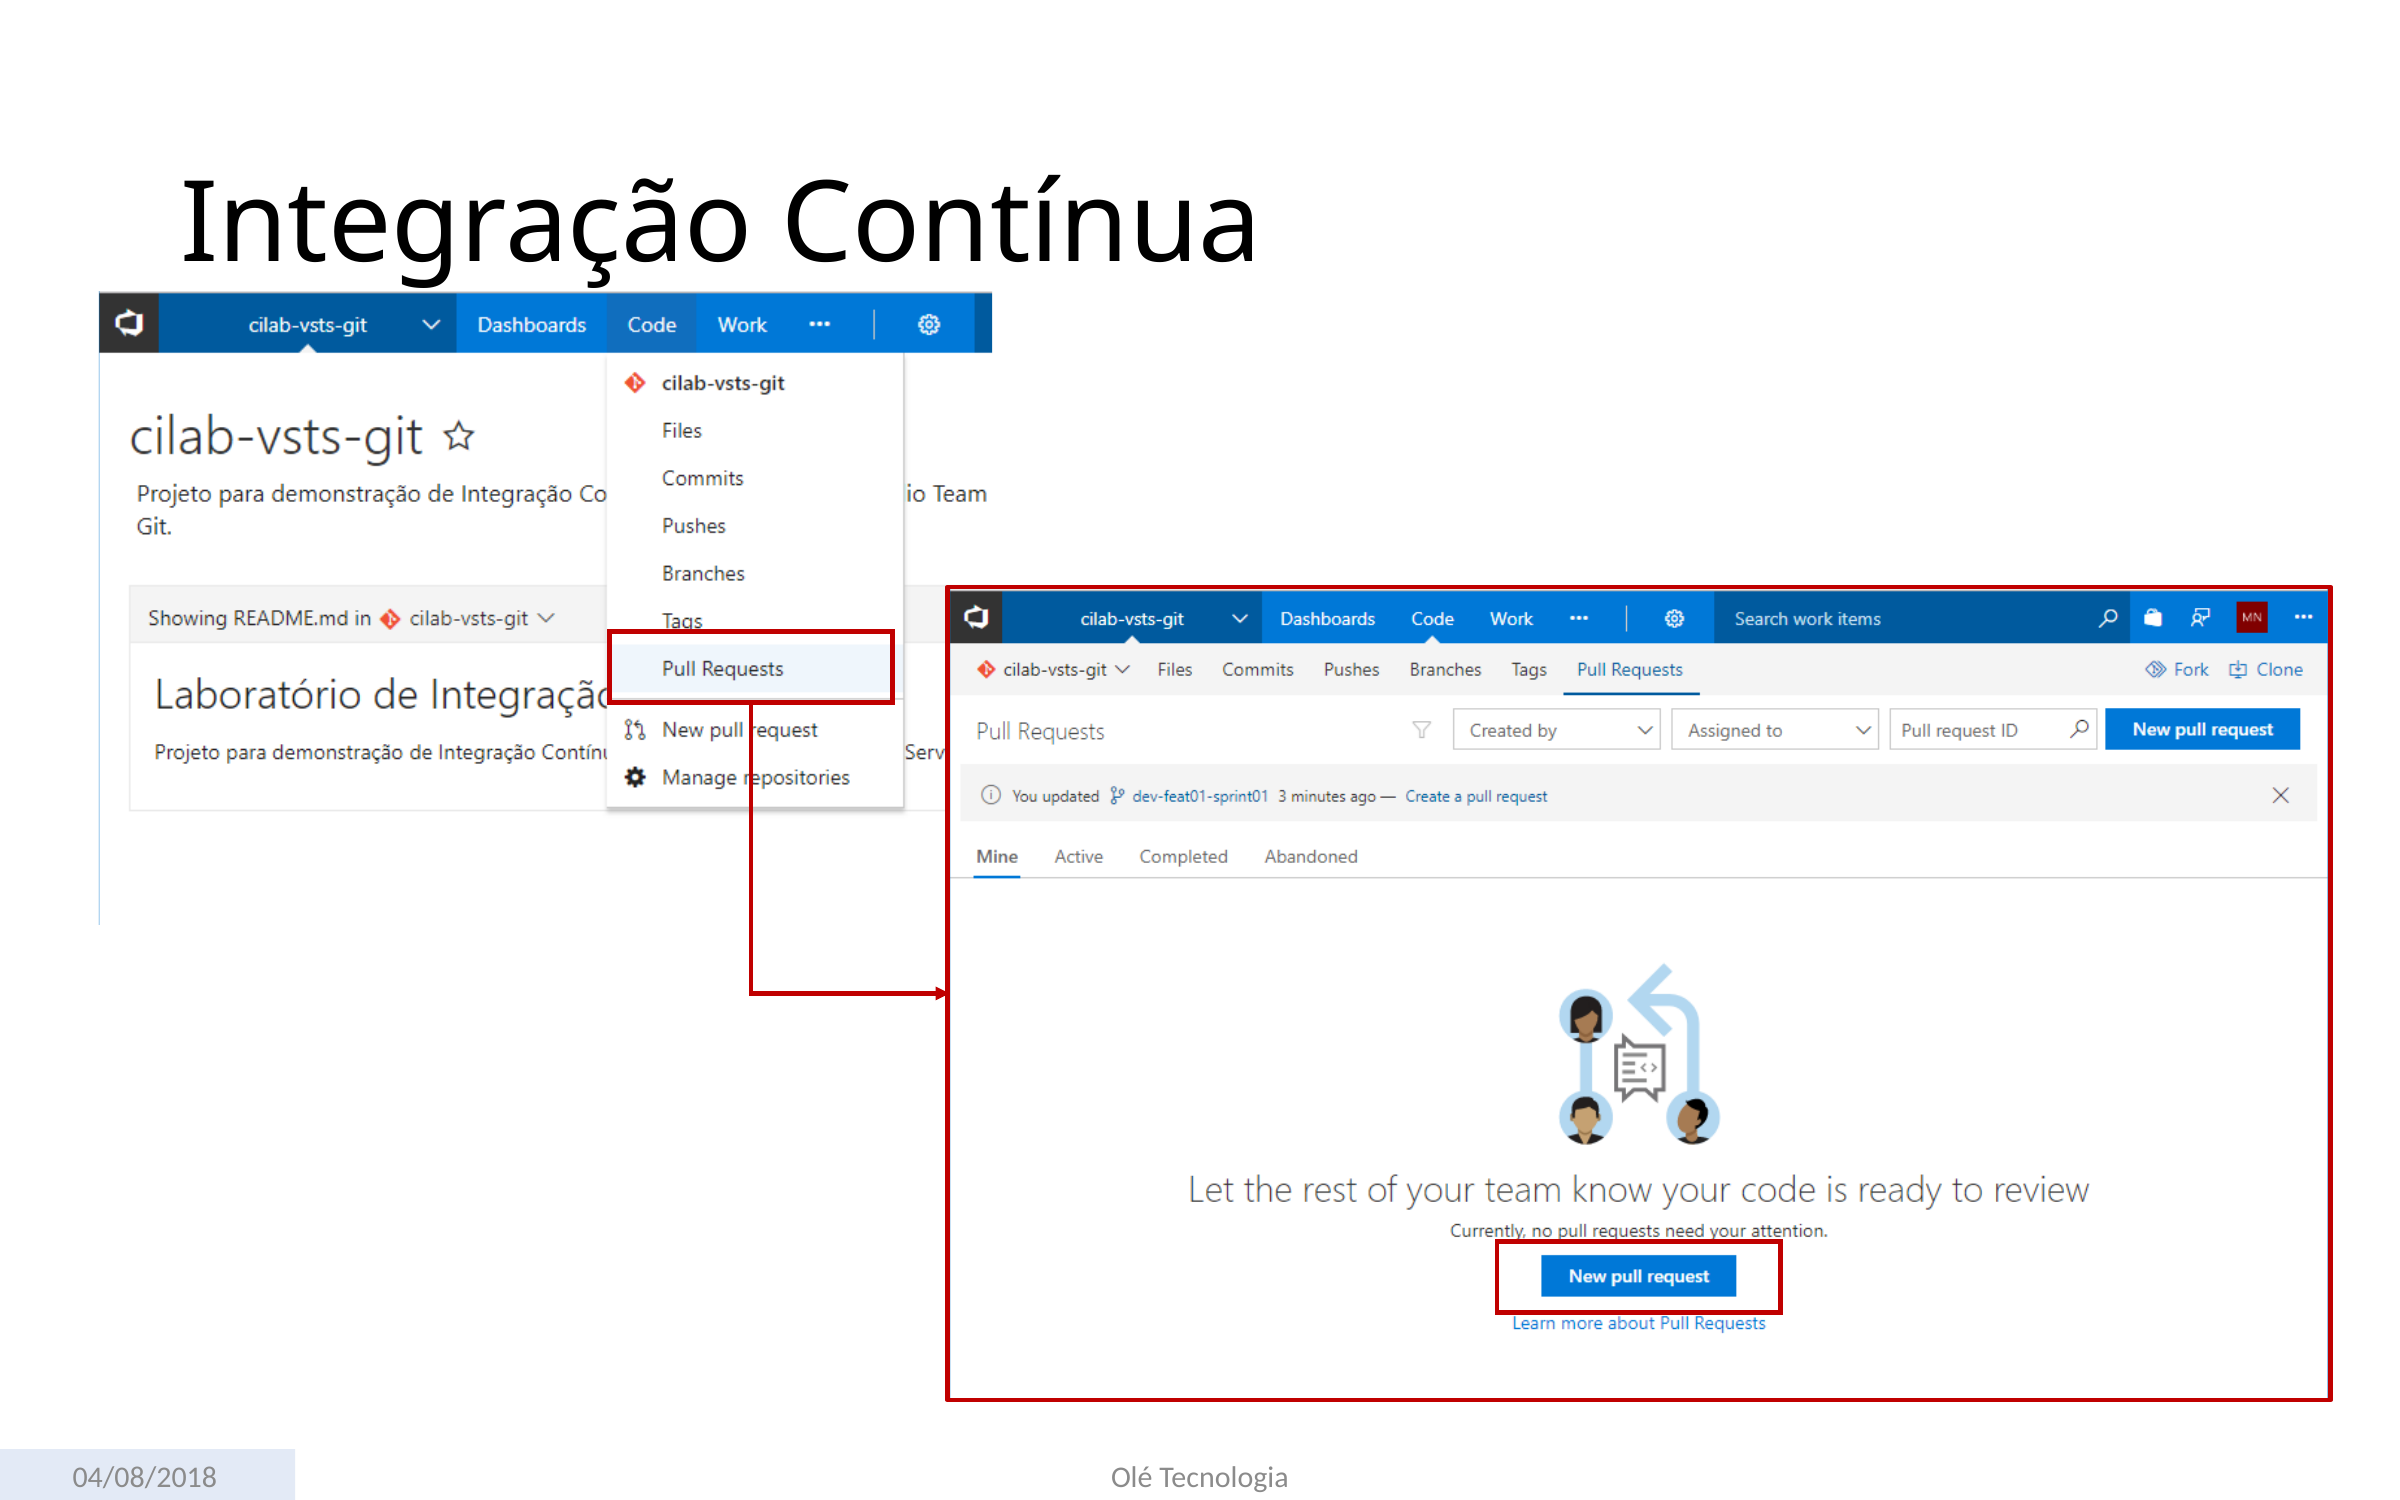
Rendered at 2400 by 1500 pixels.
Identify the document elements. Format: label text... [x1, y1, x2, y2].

picture [98, 291, 2329, 1398]
footer Olé Tecnologia [795, 1435, 1605, 1500]
title Integração Contínua [165, 79, 2235, 370]
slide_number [57, 1435, 598, 1500]
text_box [704, 748, 996, 948]
